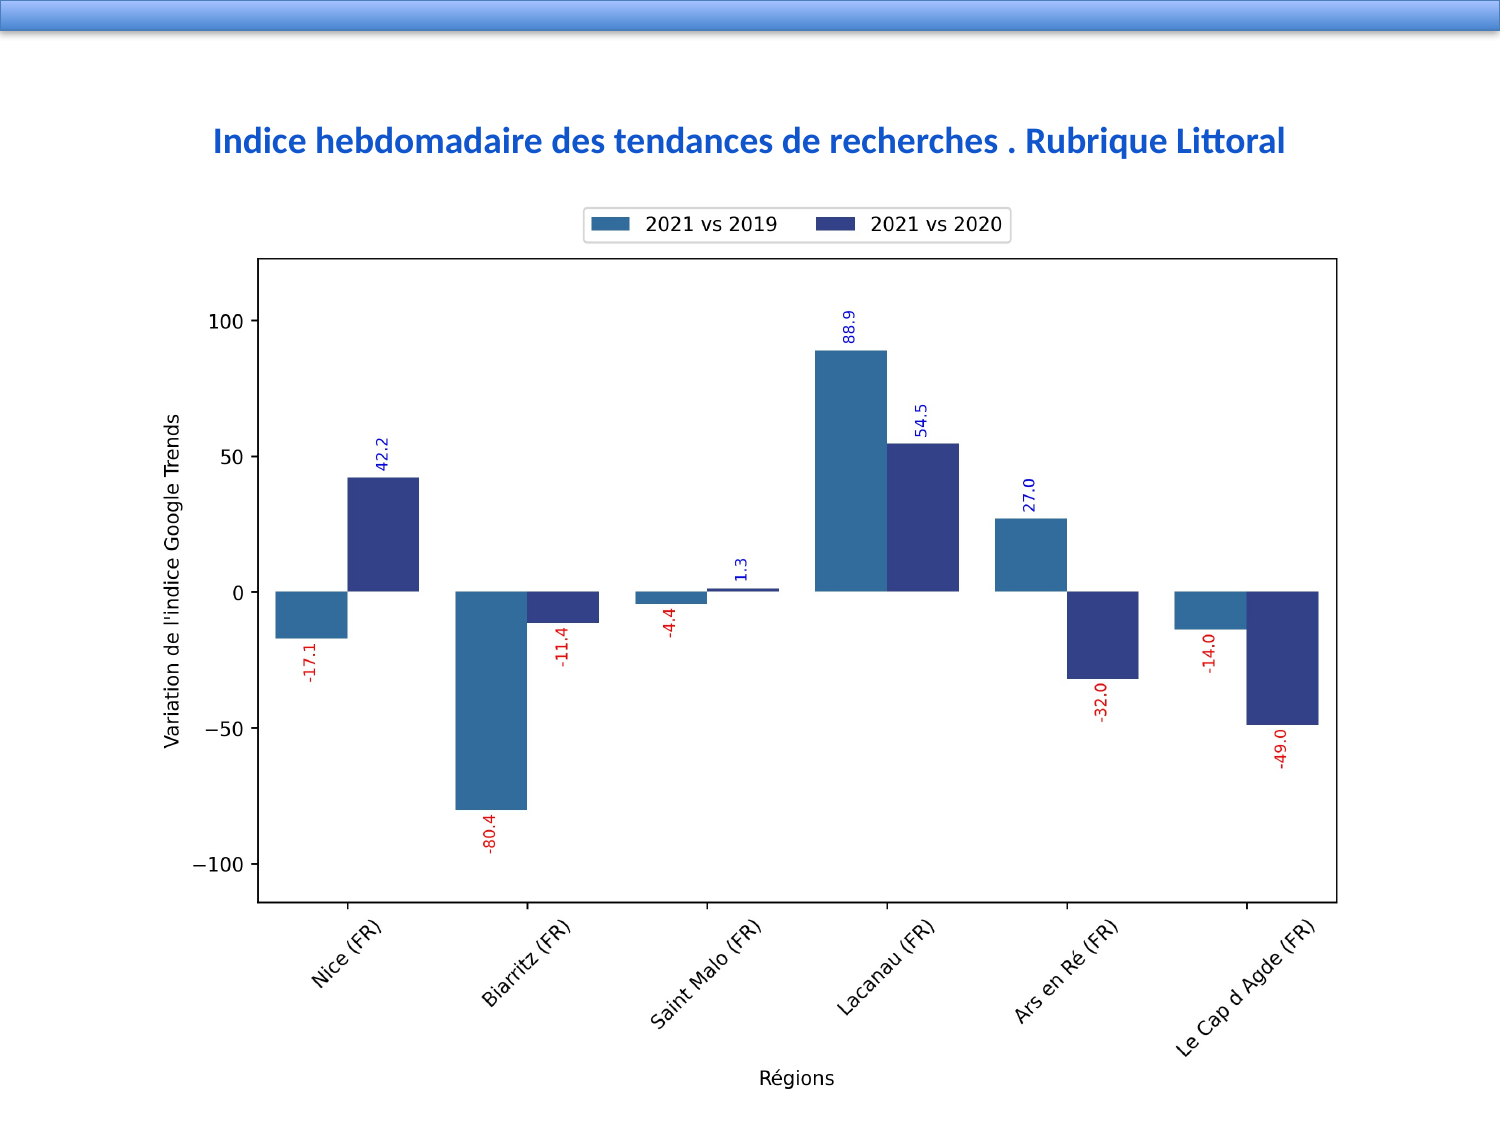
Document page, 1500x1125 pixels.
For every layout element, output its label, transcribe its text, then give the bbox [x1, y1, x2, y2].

picture [149, 194, 1351, 1103]
title Indice hebdomadaire des tendances de recherches . Rubrique Littoral [75, 45, 1425, 233]
text_box [0, 0, 1500, 31]
